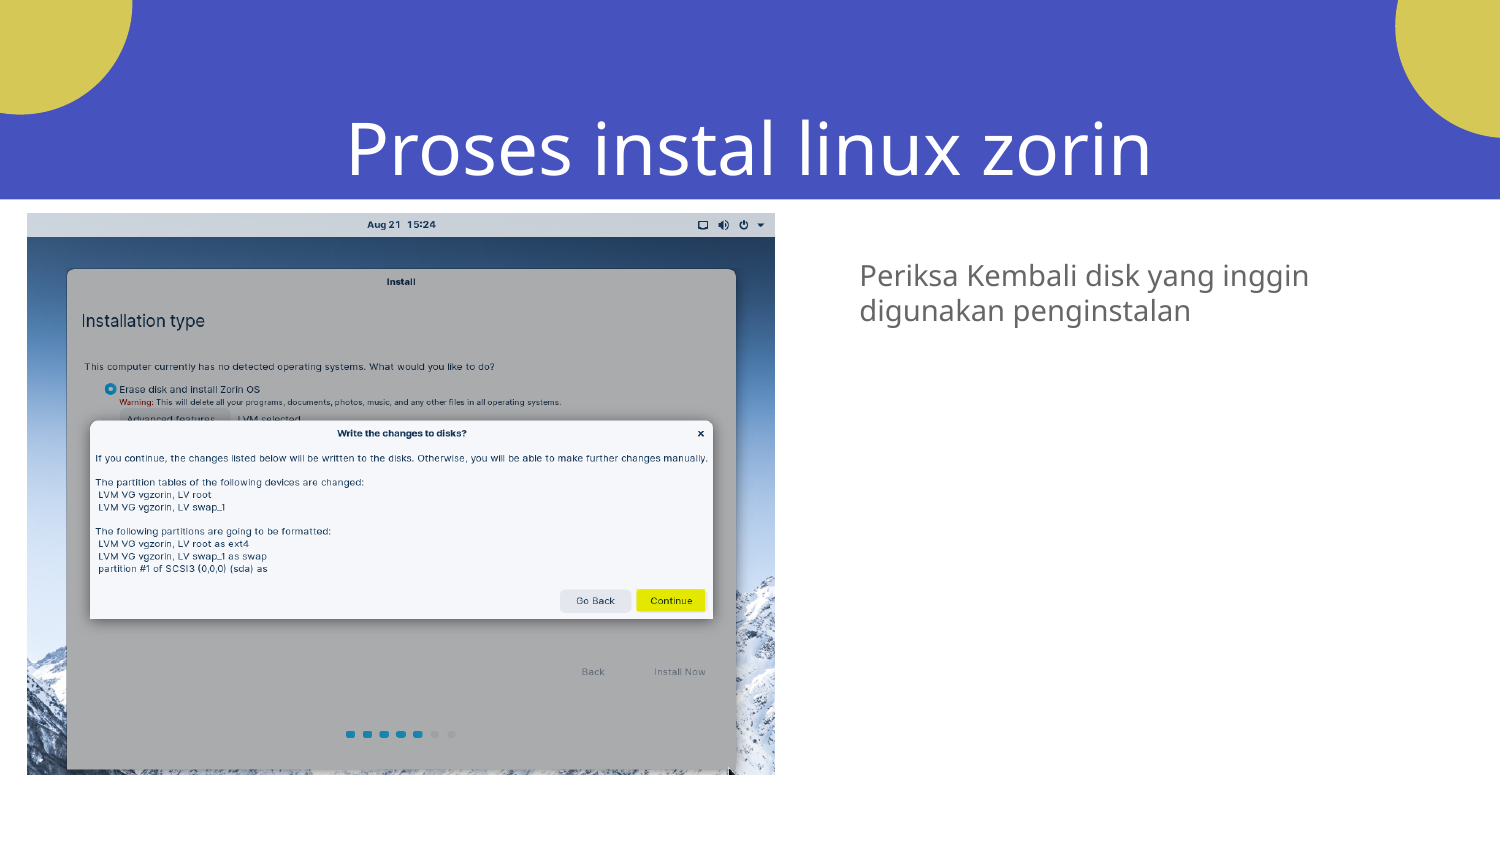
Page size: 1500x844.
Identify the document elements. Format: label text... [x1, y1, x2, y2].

list Periksa Kembali disk yang inggin digunakan penginstalan [821, 242, 1437, 746]
title Proses instal linux zorin [118, 87, 1382, 182]
picture [27, 213, 776, 775]
